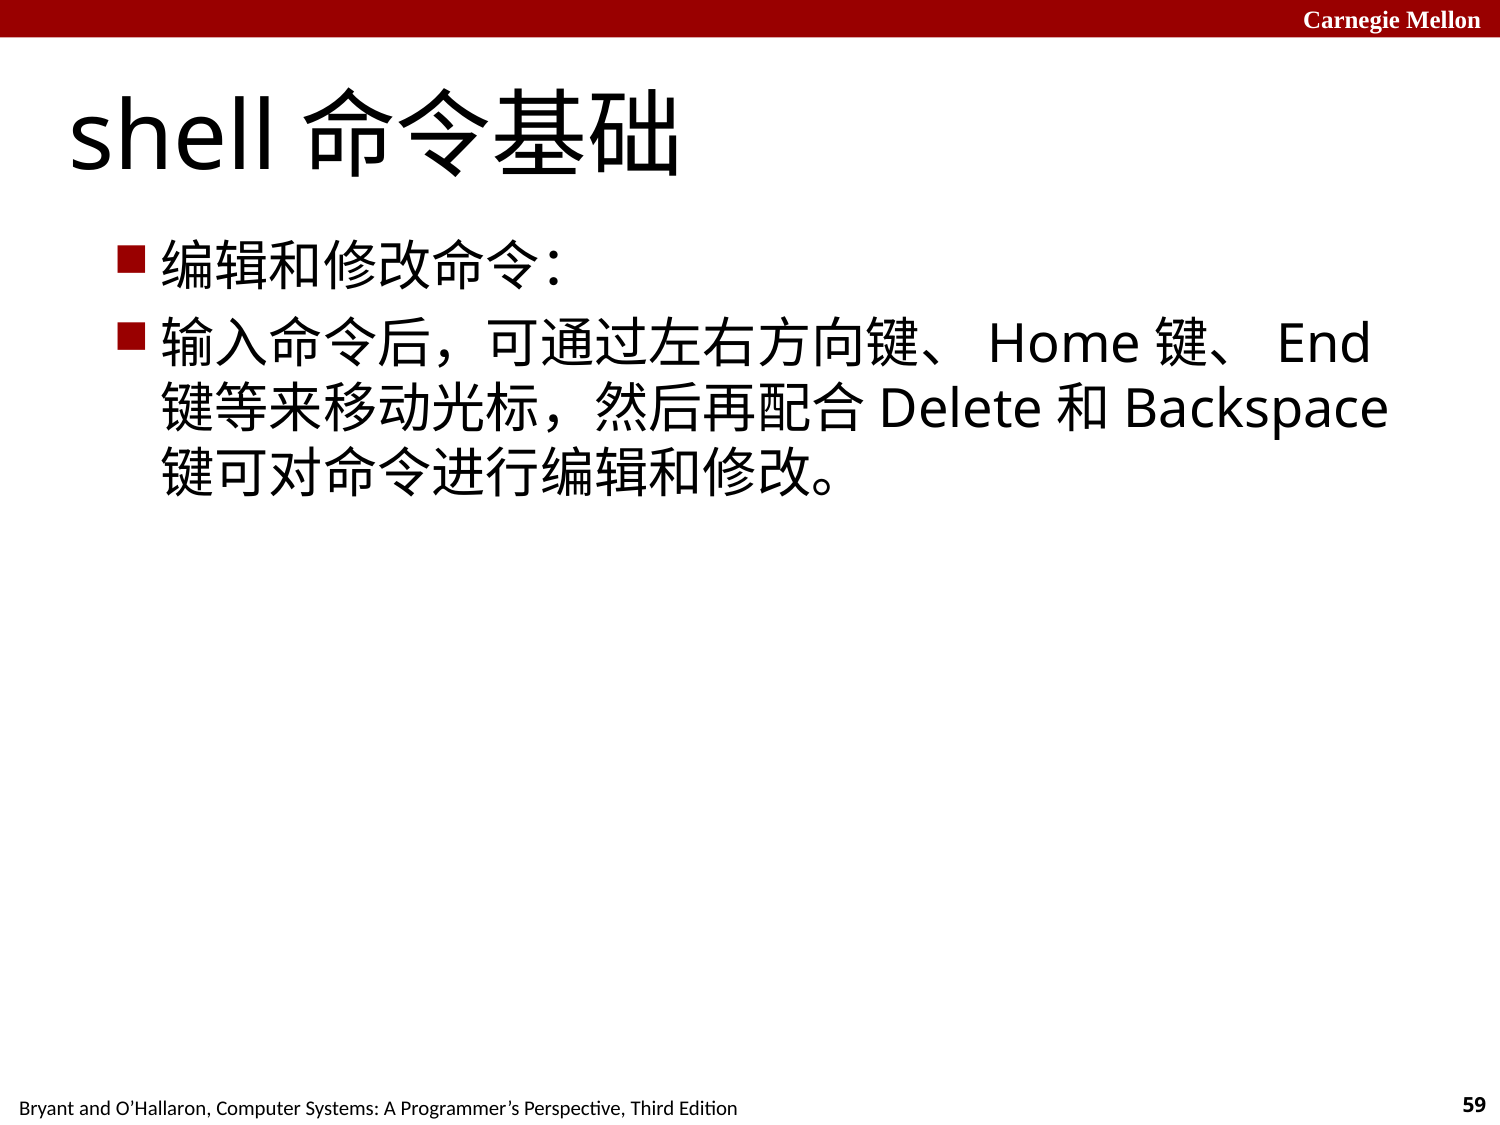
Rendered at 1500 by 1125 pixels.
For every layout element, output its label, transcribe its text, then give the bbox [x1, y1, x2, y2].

list 编辑和修改命令： 输入命令后，可通过左右方向键、Home键、End键等来移动光标，然后再配合Delete和Backspace键可对命令进行编辑和修改。 [112, 224, 1426, 551]
title shell命令基础 [62, 41, 1438, 222]
